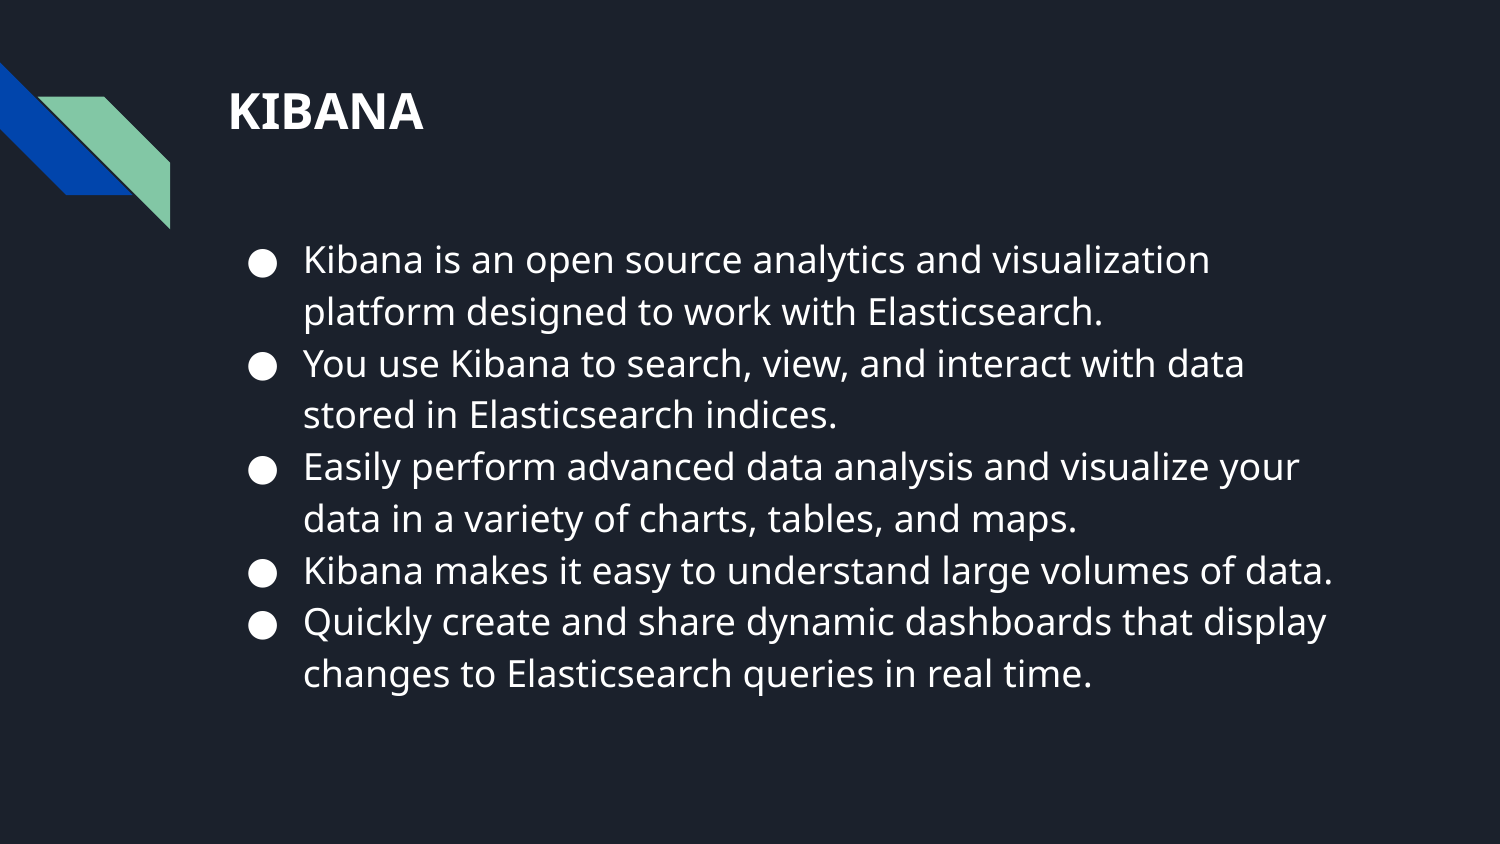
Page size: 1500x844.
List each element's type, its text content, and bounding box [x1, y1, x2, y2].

list Kibana is an open source analytics and visualization platform designed to work with Elasticsearch. You use Kibana to search, view, and interact with data stored in Elasticsearch indices. Easily perform advanced data analysis and visualize your data in a variety of charts, tables, and maps. Kibana makes it easy to understand large volumes of data. Quickly create and share dynamic dashboards that display changes to Elasticsearch queries in real time. [212, 214, 1368, 735]
title KIBANA [212, 64, 1368, 214]
